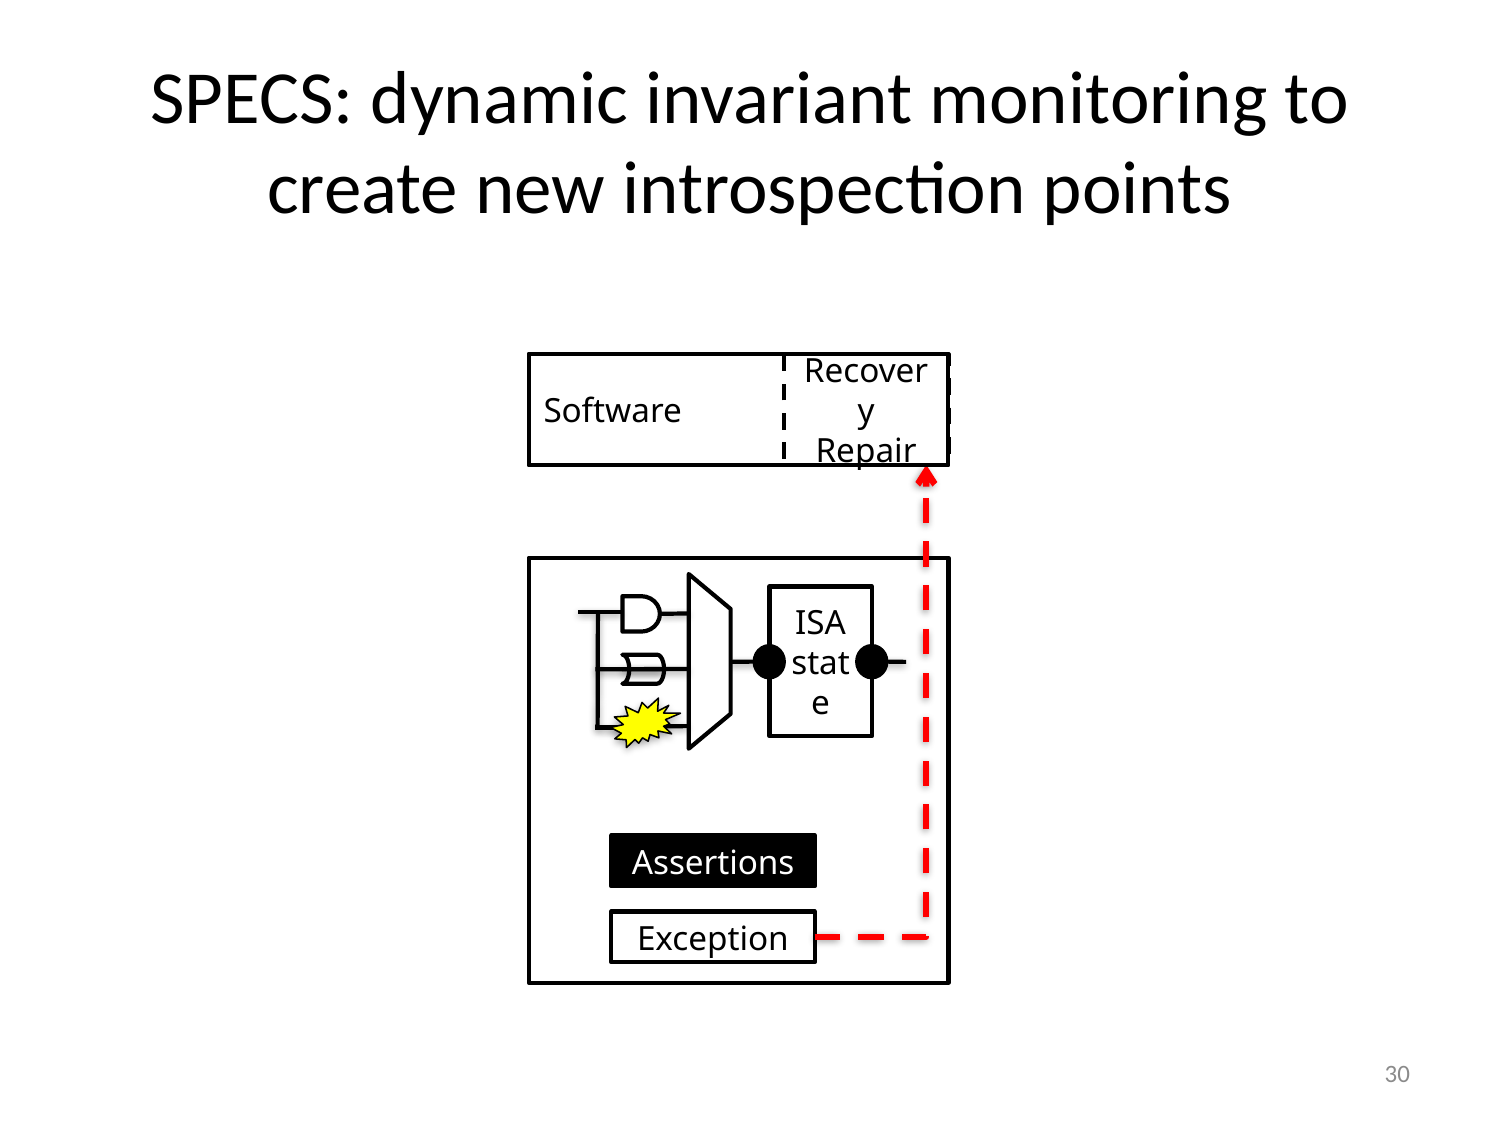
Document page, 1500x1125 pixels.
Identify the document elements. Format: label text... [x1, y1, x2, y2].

title SPECS: dynamic invariant monitoring to create new introspection points [75, 45, 1425, 233]
text_box [613, 697, 682, 749]
text_box [620, 680, 665, 686]
text_box [752, 644, 786, 680]
slide_number 30 [1074, 1042, 1425, 1103]
text_box Exception [609, 909, 817, 964]
text_box ISA state [767, 584, 809, 738]
text_box [620, 652, 666, 665]
text_box [620, 594, 662, 634]
text_box [686, 572, 733, 751]
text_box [814, 464, 927, 938]
text_box Assertions [609, 833, 809, 888]
text_box [527, 352, 950, 467]
text_box [527, 556, 951, 985]
